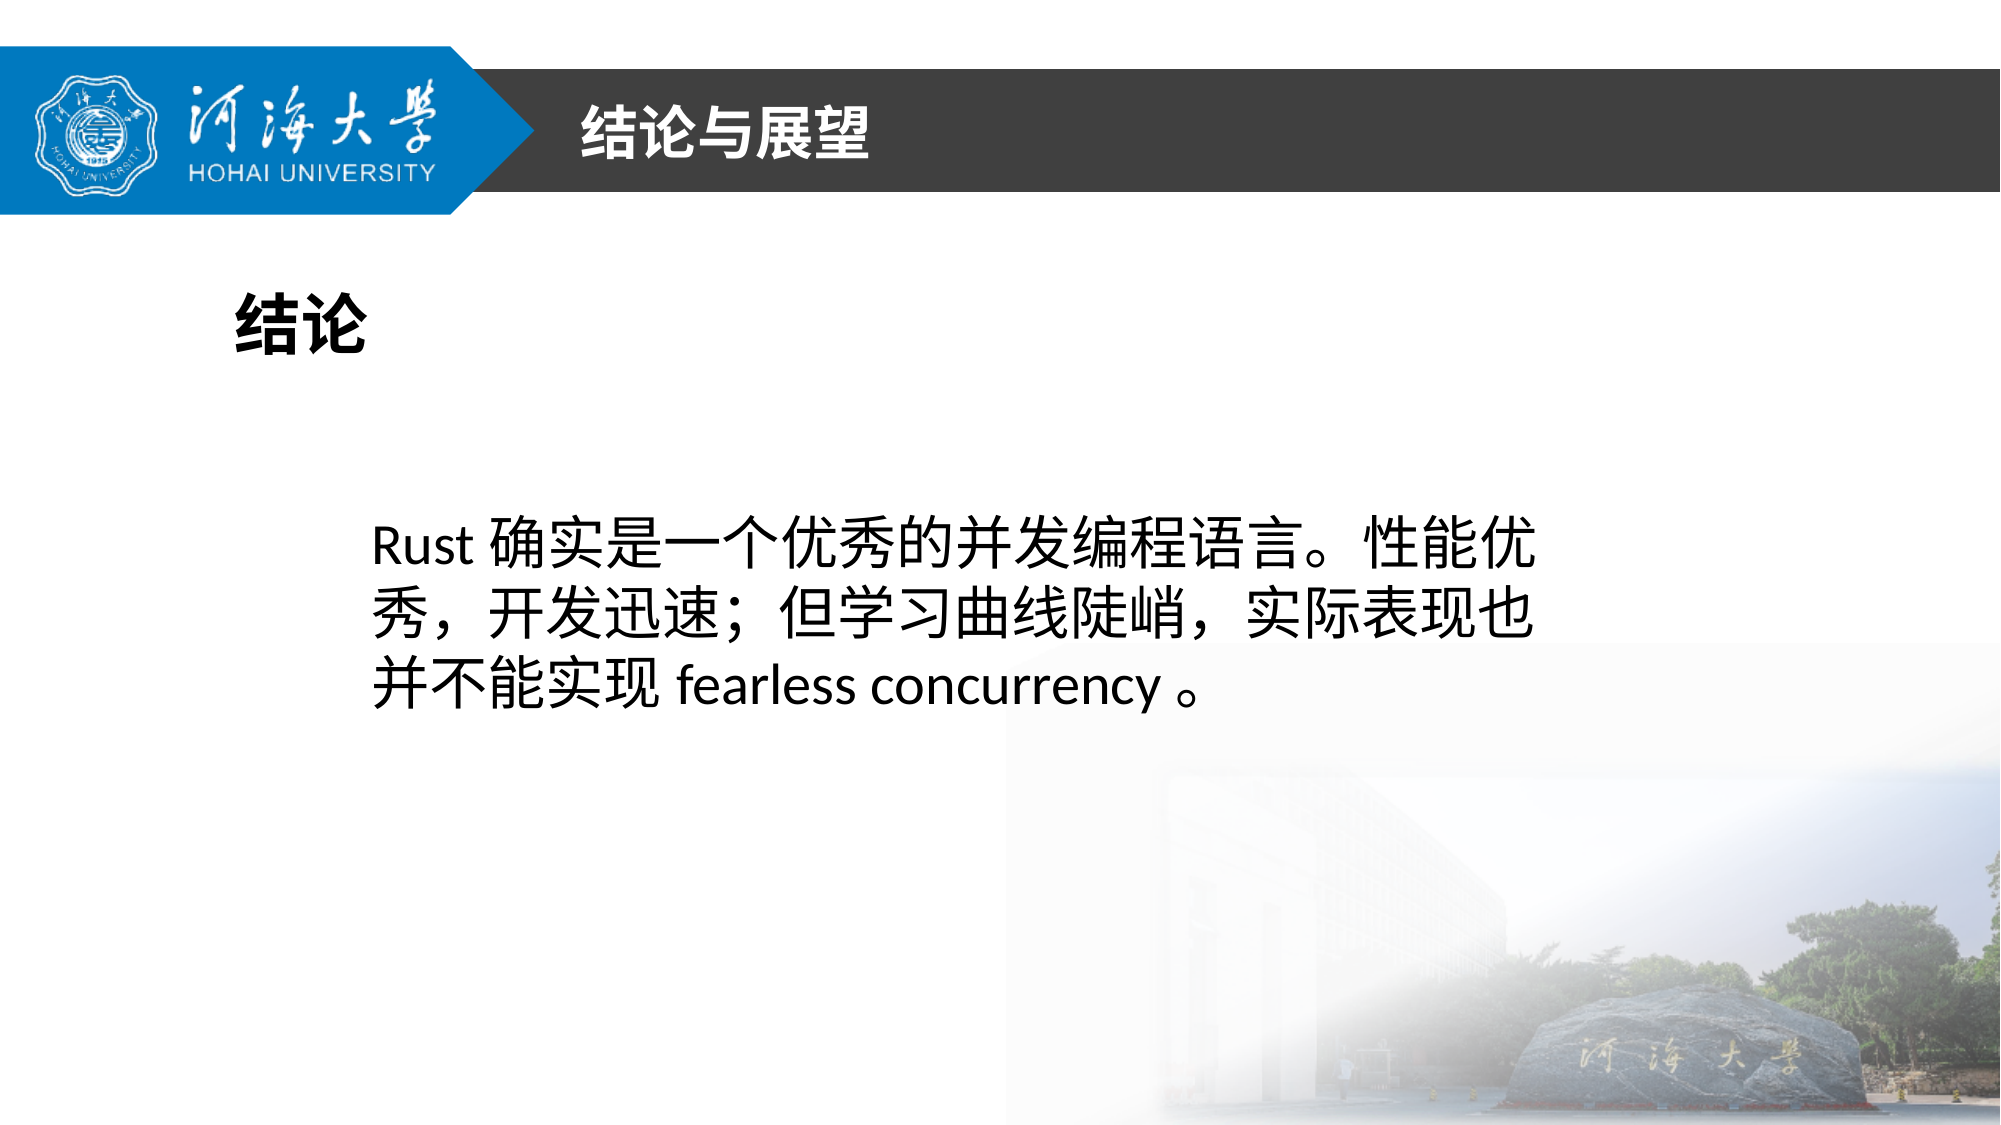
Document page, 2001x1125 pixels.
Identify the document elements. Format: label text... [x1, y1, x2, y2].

picture [1006, 643, 2000, 1125]
text_box 结论 [220, 275, 424, 370]
text_box Rust确实是一个优秀的并发编程语言。性能优秀，开发迅速；但学习曲线陡峭，实际表现也并不能实现fearless concurrency。 [356, 498, 1569, 724]
list 结论与展望 [565, 91, 1656, 181]
